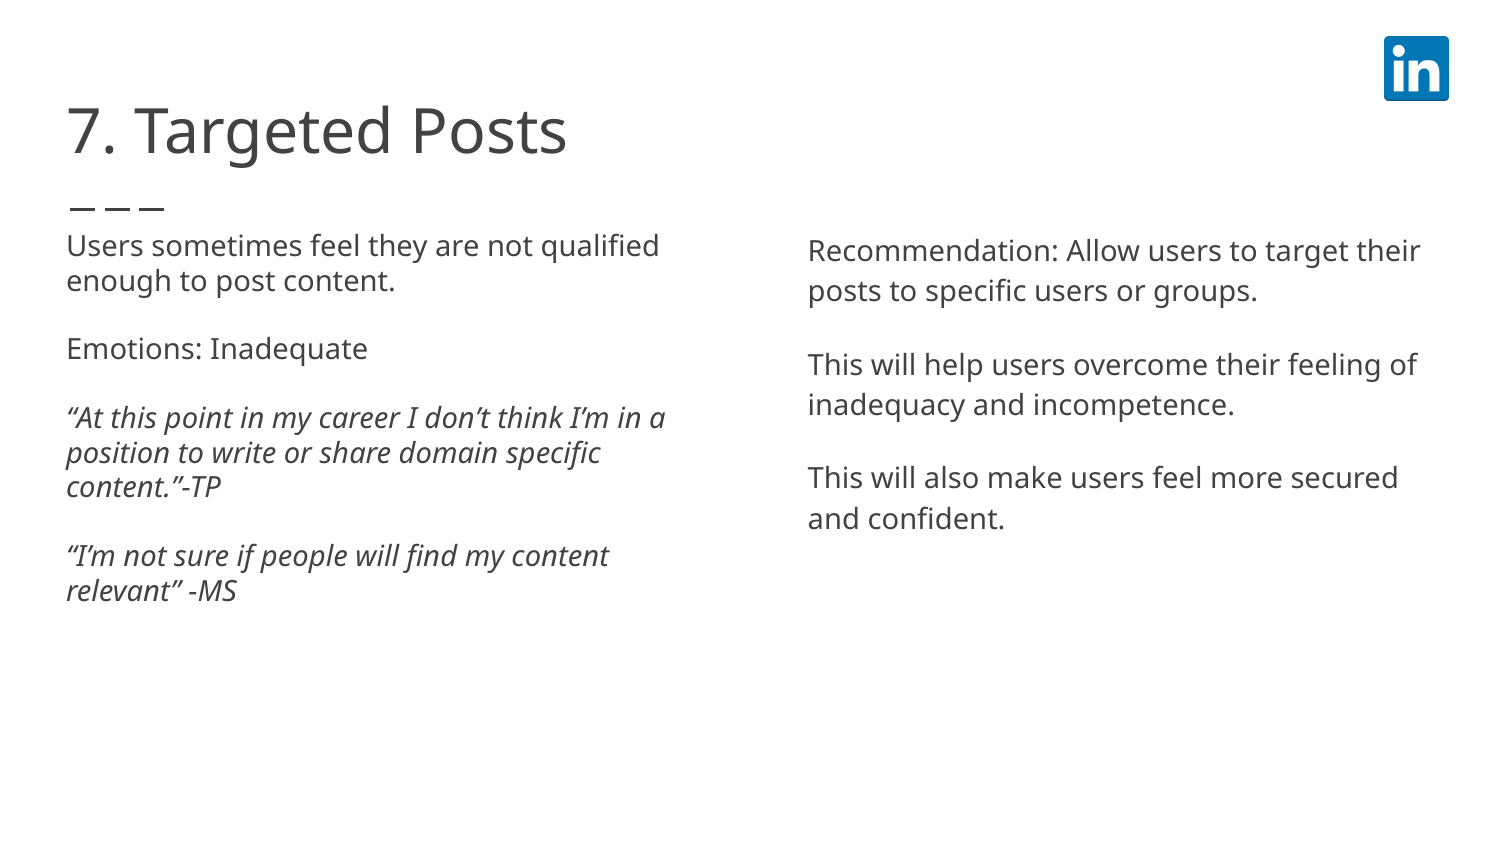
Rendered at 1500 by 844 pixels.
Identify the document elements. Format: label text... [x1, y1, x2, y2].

picture [1409, 61, 1439, 91]
picture [1393, 46, 1404, 56]
title 7. Targeted Posts [51, 61, 1449, 182]
picture [1384, 97, 1450, 102]
picture [1394, 61, 1403, 91]
list Users sometimes feel they are not qualified enough to post content. Emotions: Inadequate “At this point in my career I don’t think I’m in a position to write or share domain specific content.”-TP “I’m not sure if people will find my content relevant” -MS [51, 212, 708, 721]
list Recommendation: Allow users to target their posts to specific users or groups. This will help users overcome their feeling of inadequacy and incompetence. This will also make users feel more secured and confident. [792, 212, 1449, 721]
